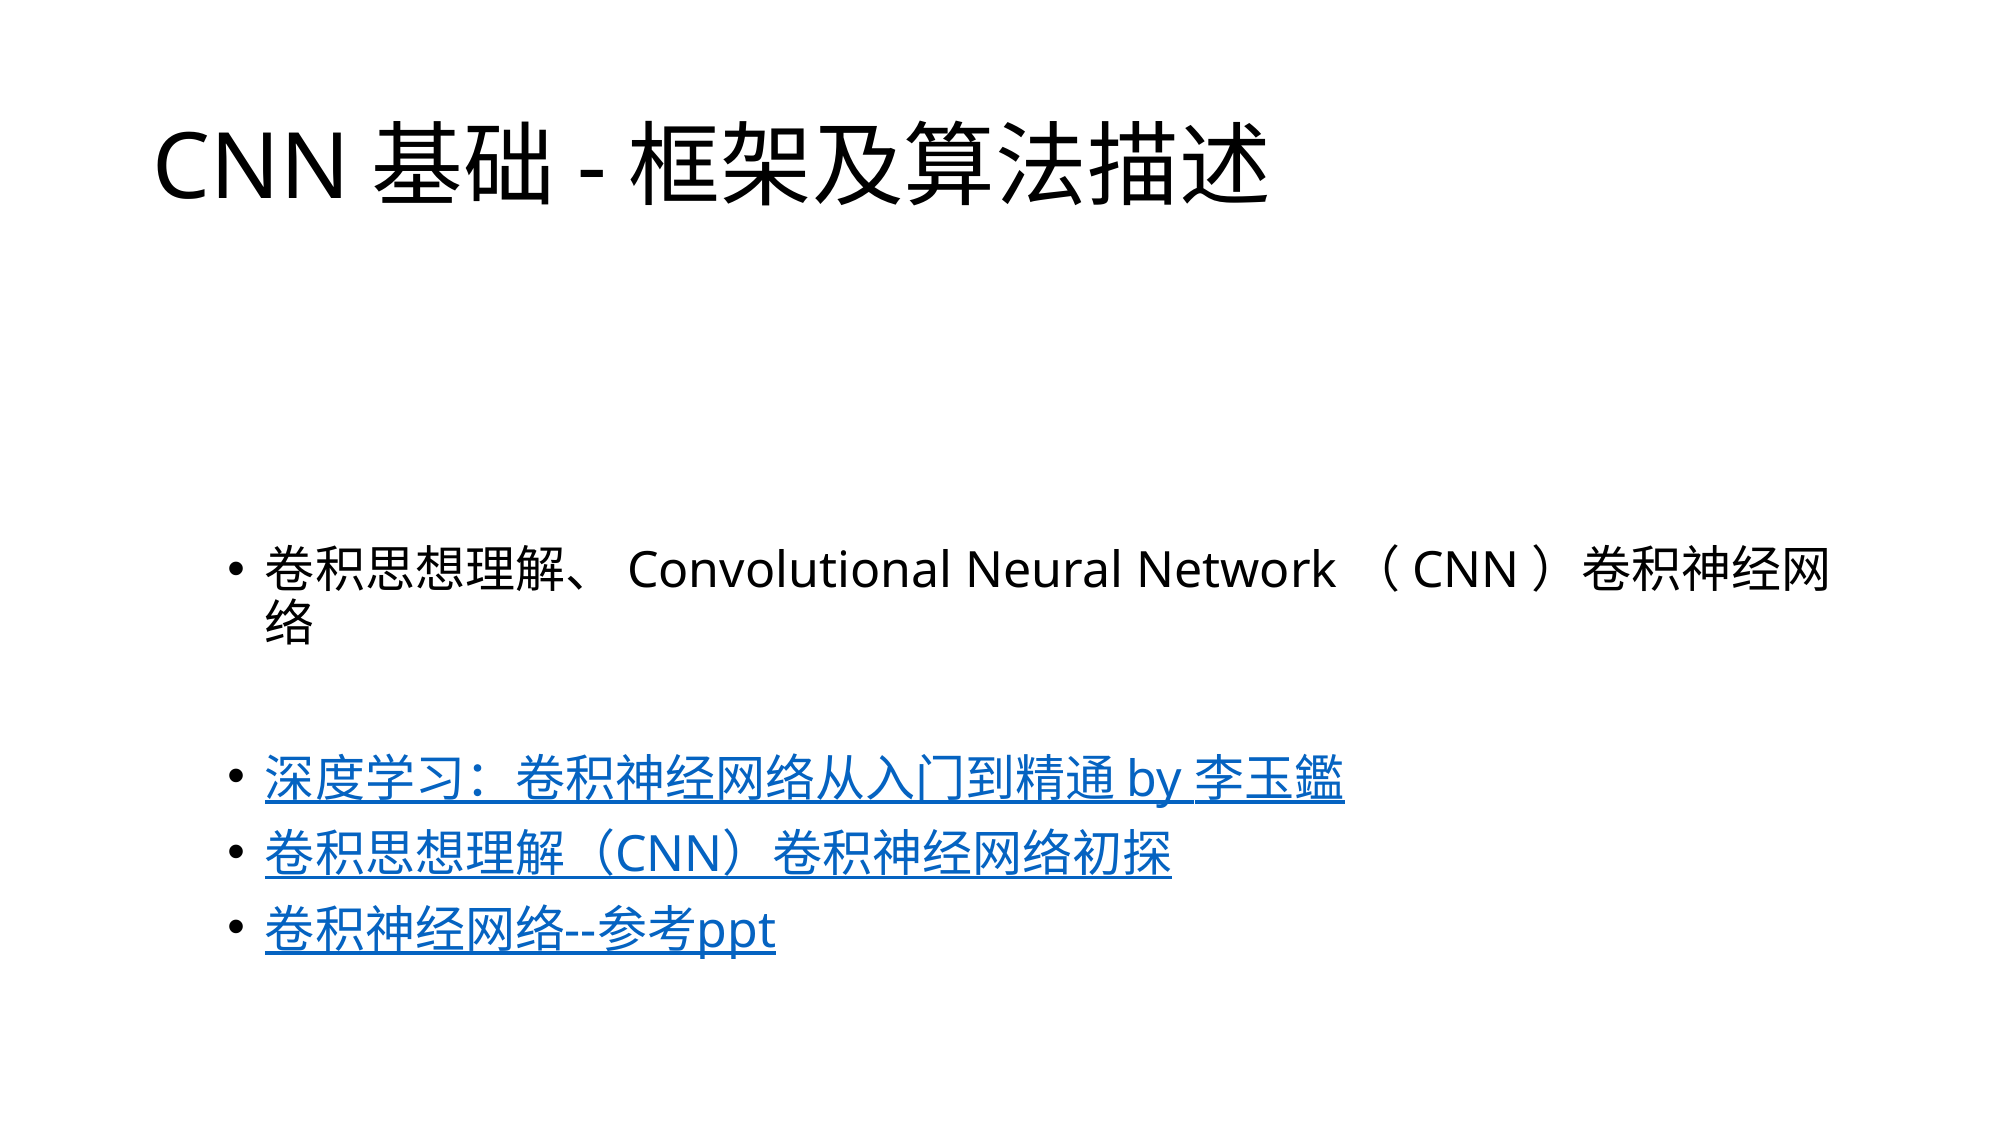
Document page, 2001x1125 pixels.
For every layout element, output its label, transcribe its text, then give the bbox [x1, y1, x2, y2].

title CNN基础-框架及算法描述 [137, 59, 1863, 278]
list 卷积思想理解、Convolutional Neural Network（CNN）卷积神经网络 深度学习：卷积神经网络从入门到精通 by 李玉鑑 卷积思想理解（CNN）卷积神经网络初探 卷积神经网络--参考ppt [137, 299, 1863, 1014]
